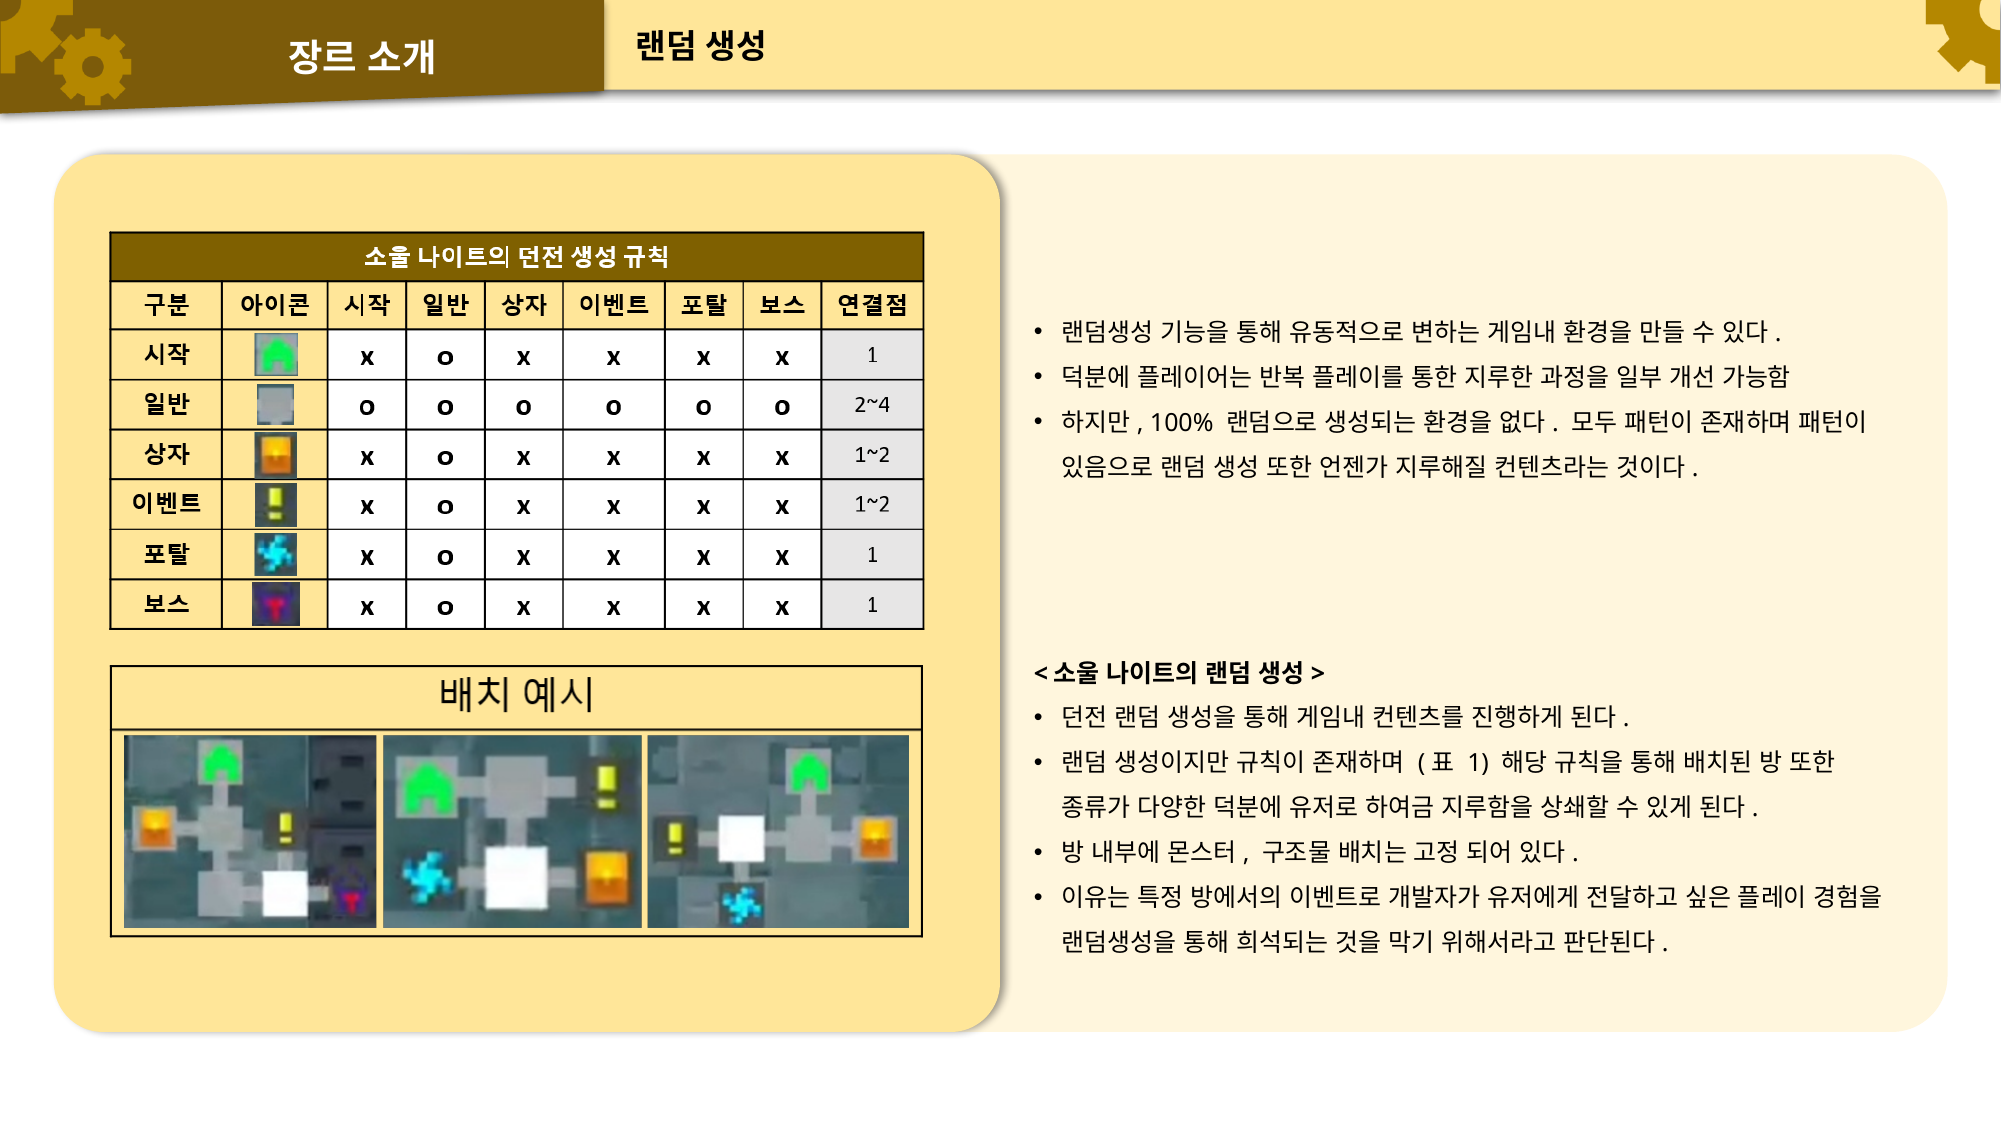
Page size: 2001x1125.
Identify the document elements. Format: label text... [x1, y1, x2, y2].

list 랜덤 생성 [621, 18, 1863, 73]
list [109, 660, 925, 939]
list 랜덤생성 기능을 통해 유동적으로 변하는 게임내 환경을 만들 수 있다. 덕분에 플레이어는 반복 플레이를 통한 지루한 과정을 일부 개선 가능함 하지만, 100% 랜덤으로 생성되는 환경을 없다. 모두 패턴이 존재하며 패턴이 있음으로 랜덤 생성 또한 언젠가 지루해질 컨텐츠라는 것이다. [1018, 196, 1908, 587]
title 장르 소개 [137, 6, 588, 85]
list <소울 나이트의 랜덤 생성> 던전 랜덤 생성을 통해 게임내 컨텐츠를 진행하게 된다. 랜덤 생성이지만 규칙이 존재하며 (표 1) 해당 규칙을 통해 배치된 방 또한 종류가 다양한 덕분에 유저로 하여금 지루함을 상쇄할 수 있게 된다. 방 내부에 몬스터, 구조물 배치는 고정 되어 있다. 이유는 특정 방에서의 이벤트로 개발자가 유저에게 전달하고 싶은 플레이 경험을 랜덤생성을 통해 희석되는 것을 막기 위해서라고 판단된다. [1018, 604, 1908, 995]
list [109, 231, 925, 642]
